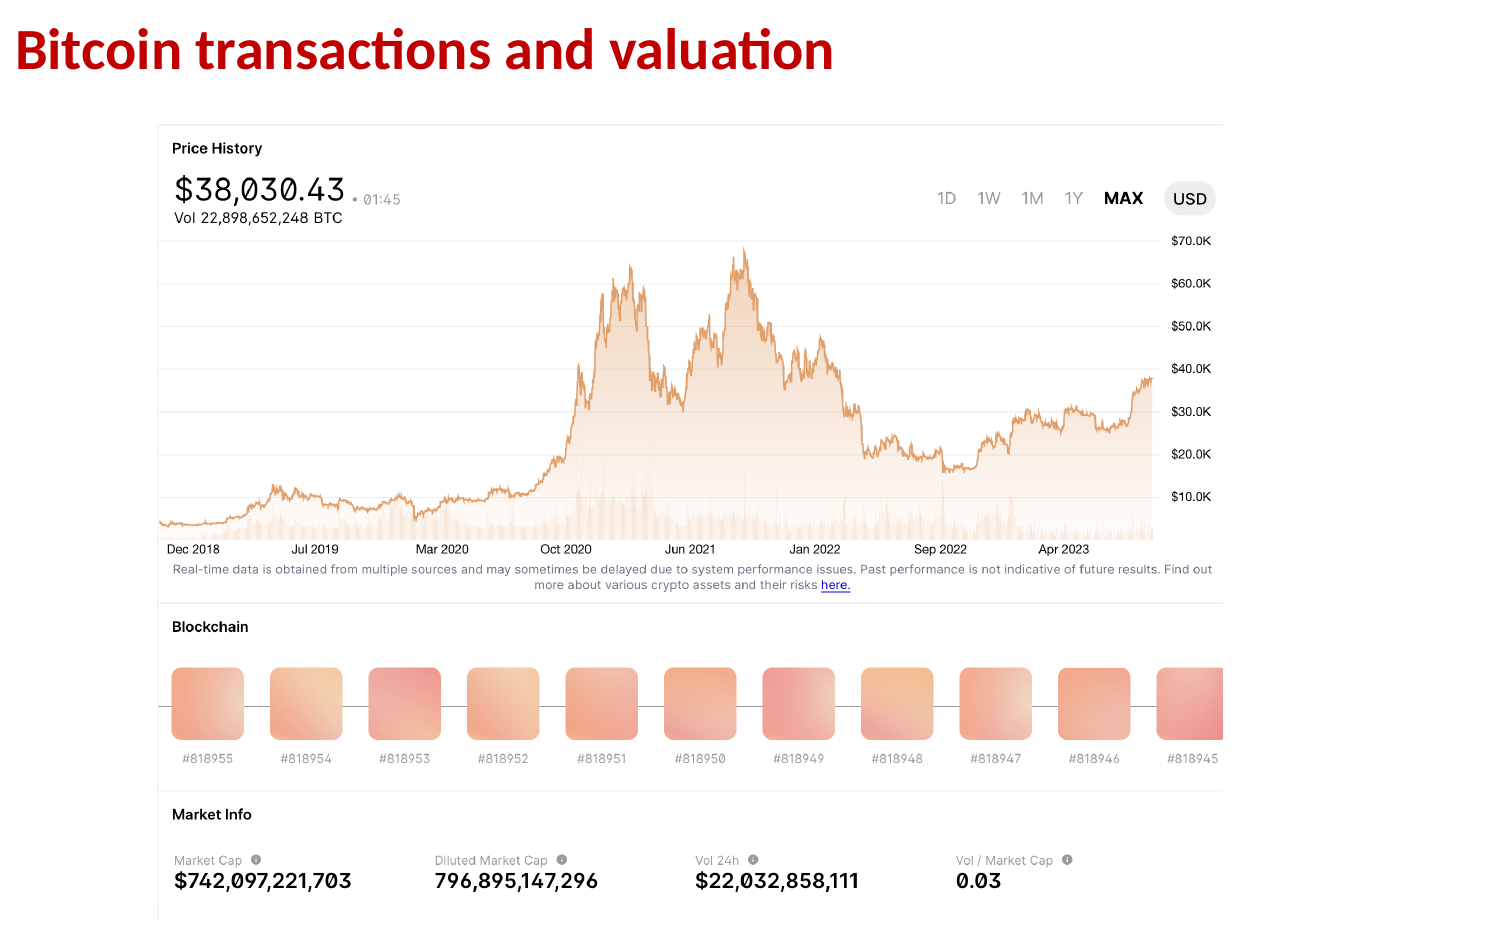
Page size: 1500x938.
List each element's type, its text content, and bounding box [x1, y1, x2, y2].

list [149, 124, 1223, 919]
title Bitcoin transactions and valuation [0, 0, 1350, 125]
